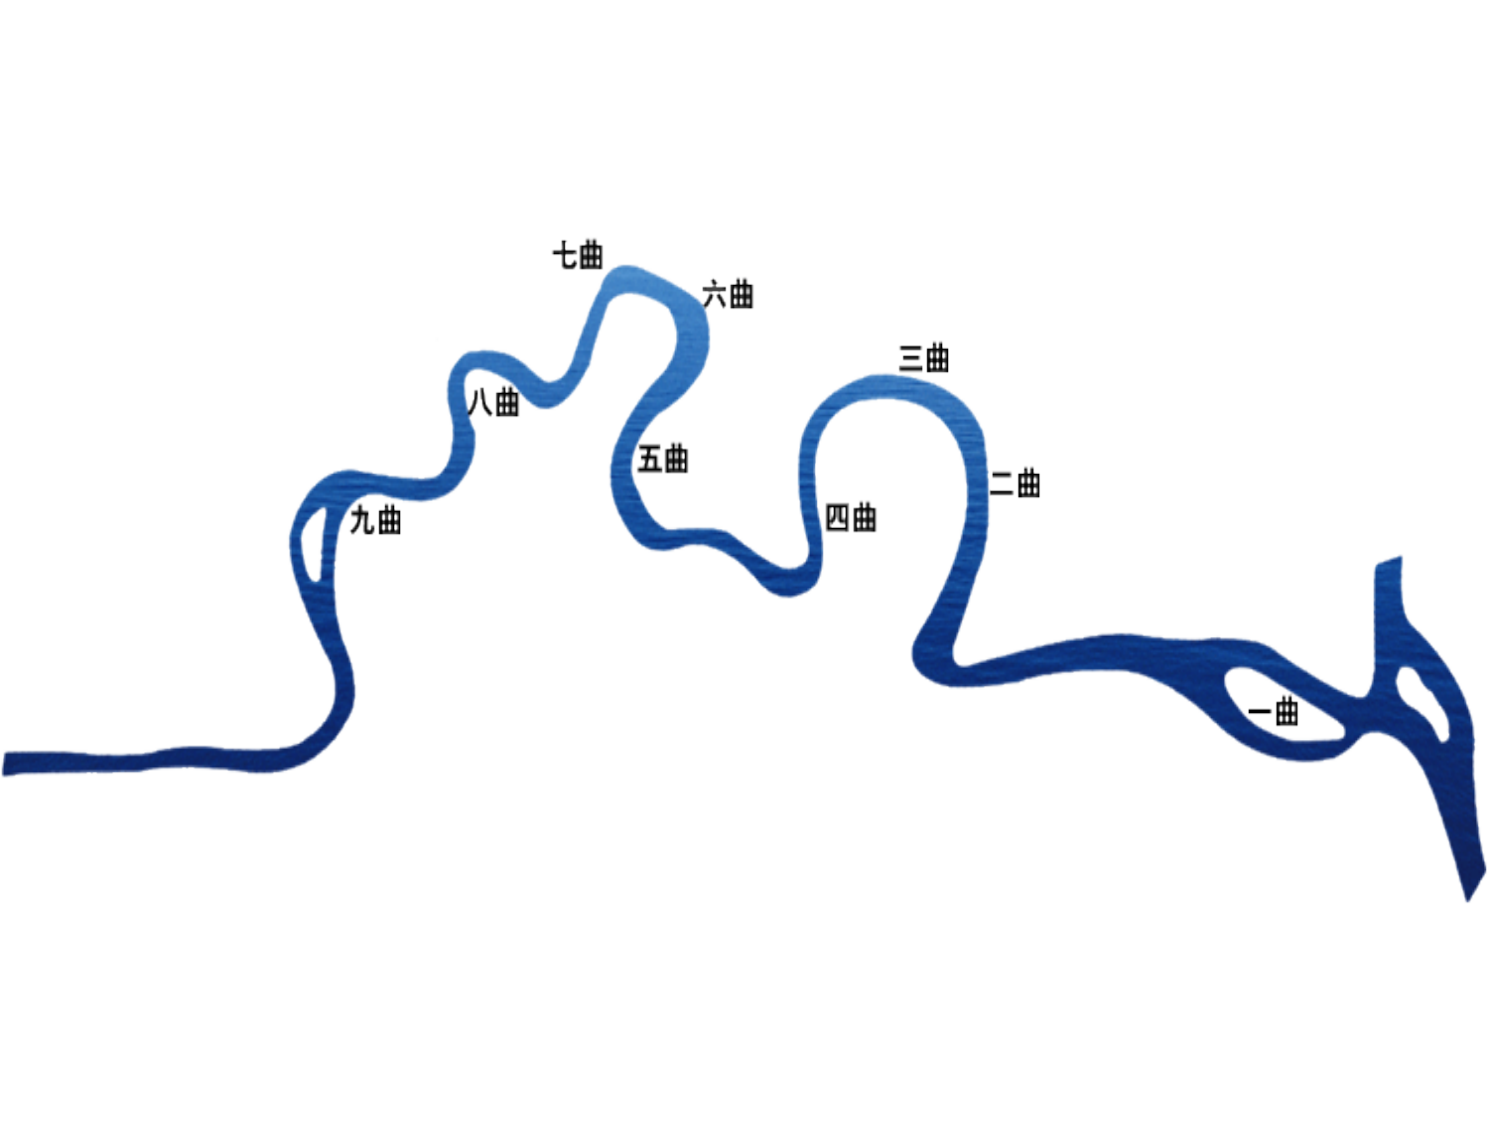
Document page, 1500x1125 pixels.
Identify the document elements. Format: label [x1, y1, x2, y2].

picture [0, 231, 1489, 906]
